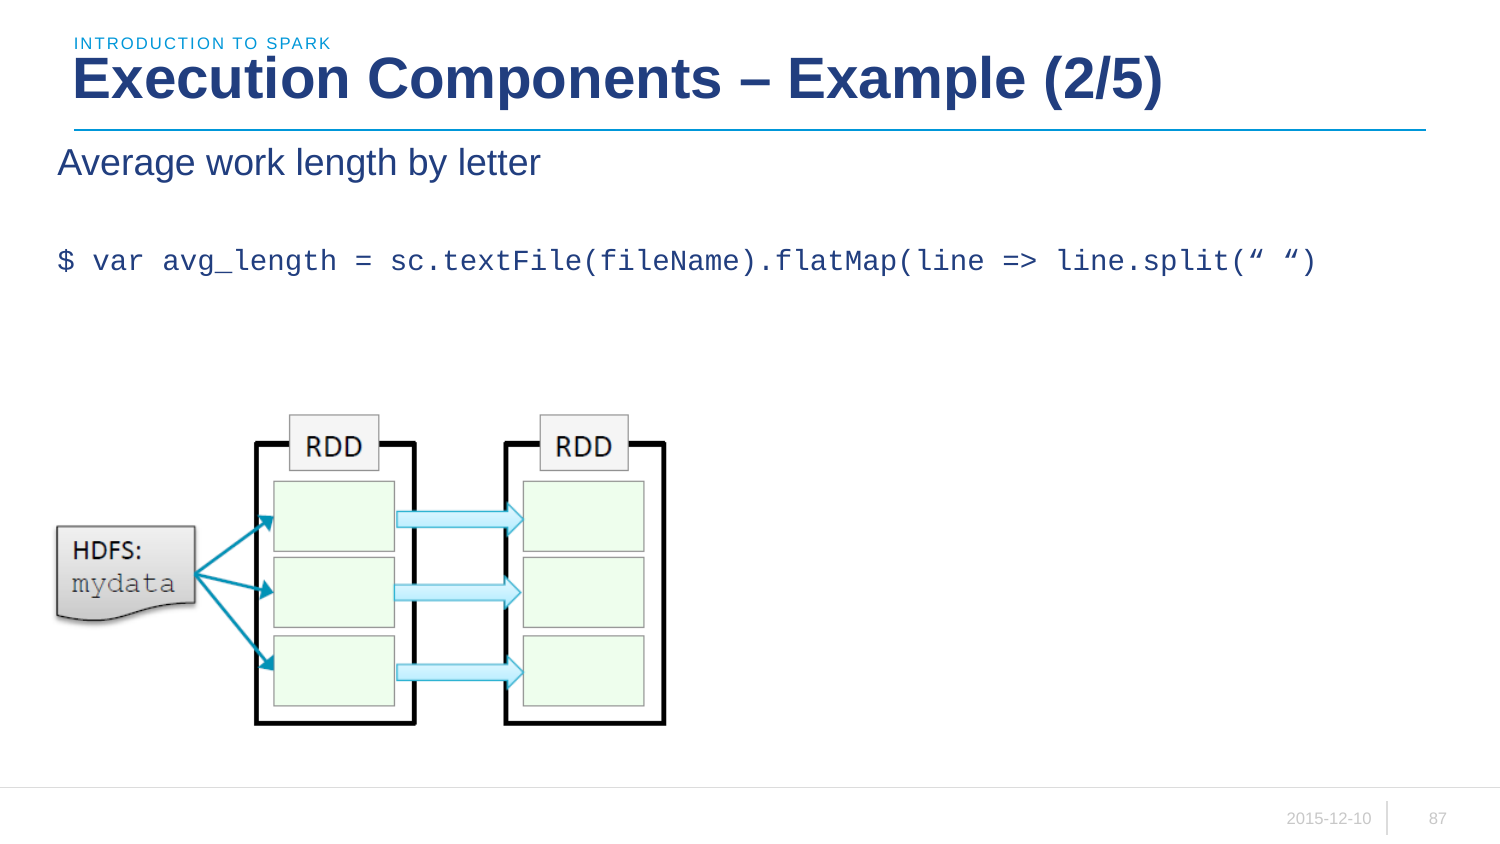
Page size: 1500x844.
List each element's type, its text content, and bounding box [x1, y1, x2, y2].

picture [30, 406, 688, 744]
title Execution Components – Example (2/5) [72, 75, 1171, 112]
list Average work length by letter $ var avg_length = sc.textFile(fileName).flatMap(line => line.split(“ “) [57, 138, 1430, 299]
list introduction to sparK [73, 32, 1172, 53]
